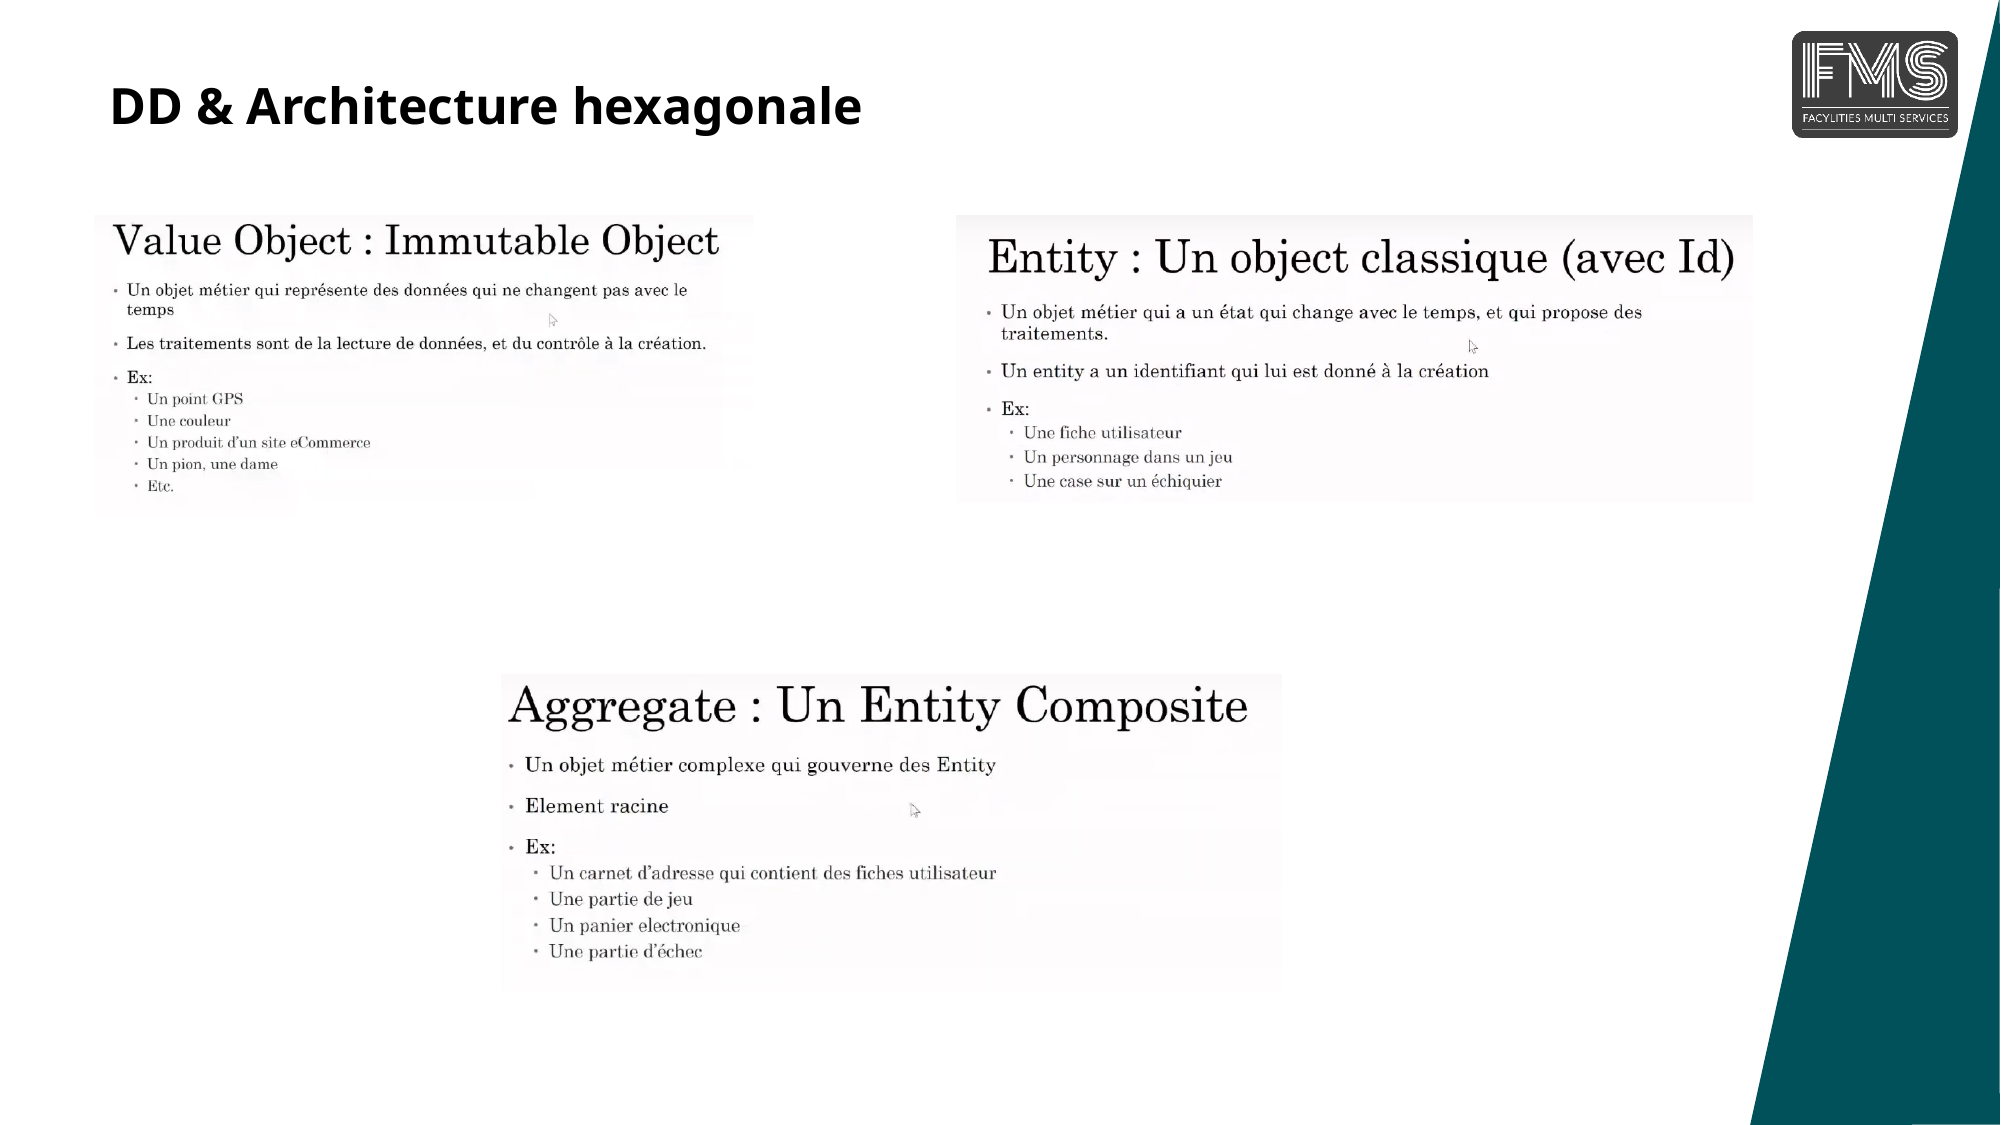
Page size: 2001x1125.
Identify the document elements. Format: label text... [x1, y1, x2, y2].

picture [1792, 31, 1958, 138]
picture [956, 215, 1753, 503]
text_box DD & Architecture hexagonale [94, 67, 1781, 185]
picture [94, 215, 754, 518]
picture [501, 674, 1282, 991]
